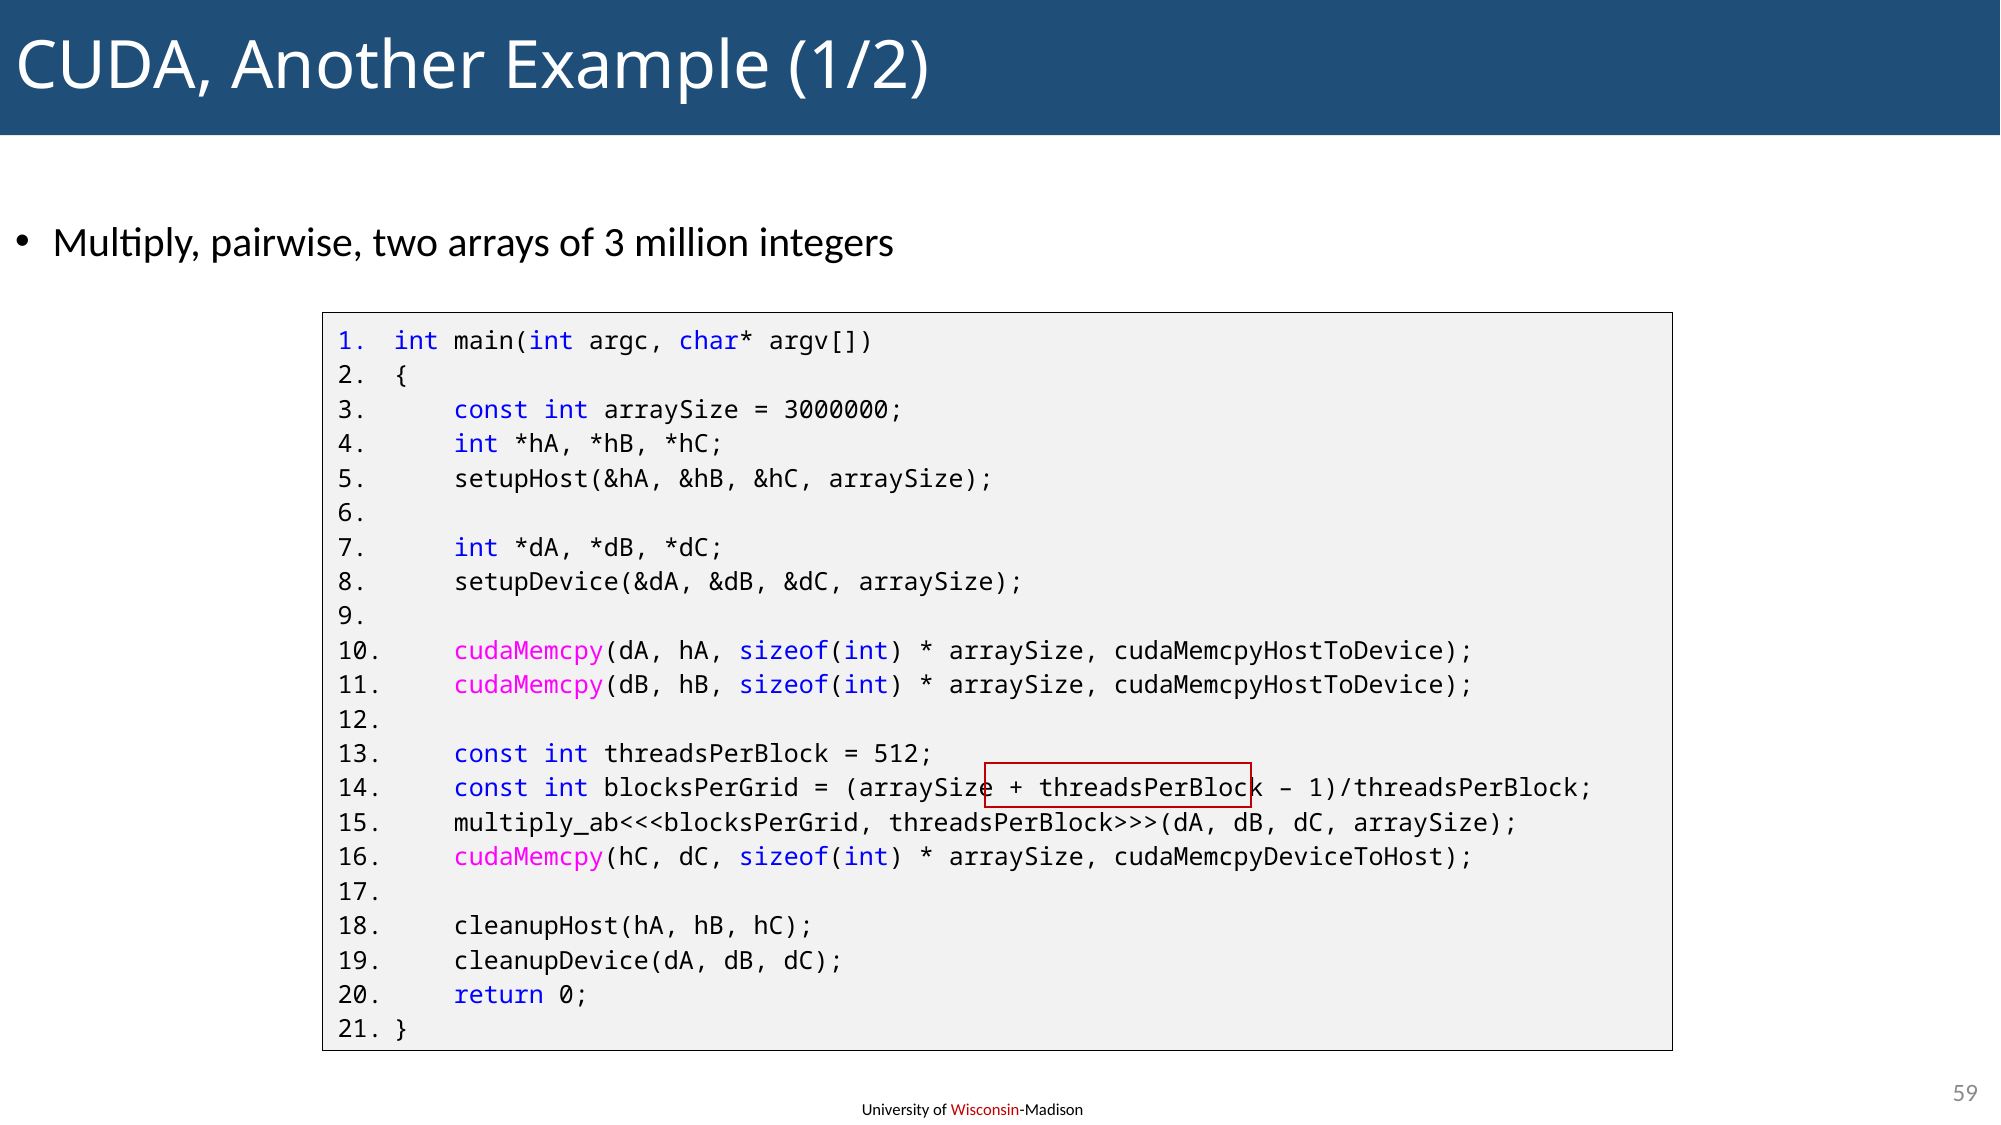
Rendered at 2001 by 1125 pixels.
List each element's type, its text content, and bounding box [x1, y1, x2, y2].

text_box int main(int argc, char* argv[]) { const int arraySize = 3000000; int *hA, *hB, *hC; setupHost(&hA, &hB, &hC, arraySize); int *dA, *dB, *dC; setupDevice(&dA, &dB, &dC, arraySize); cudaMemcpy(dA, hA, sizeof(int) * arraySize, cudaMemcpyHostToDevice); cudaMemcpy(dB, hB, sizeof(int) * arraySize, cudaMemcpyHostToDevice); const int threadsPerBlock = 512; const int blocksPerGrid = (arraySize + threadsPerBlock – 1)/threadsPerBlock; multiply_ab<<<blocksPerGrid, threadsPerBlock>>>(dA, dB, dC, arraySize); cudaMemcpy(hC, dC, sizeof(int) * arraySize, cudaMemcpyDeviceToHost); cleanupHost(hA, hB, hC); cleanupDevice(dA, dB, dC); return 0; } [322, 312, 1673, 1051]
list Multiply, pairwise, two arrays of 3 million integers [0, 212, 1350, 285]
slide_number 59 [1879, 1069, 1994, 1114]
title CUDA, Another Example (1/2) [0, 0, 2000, 136]
text_box [984, 762, 1252, 808]
